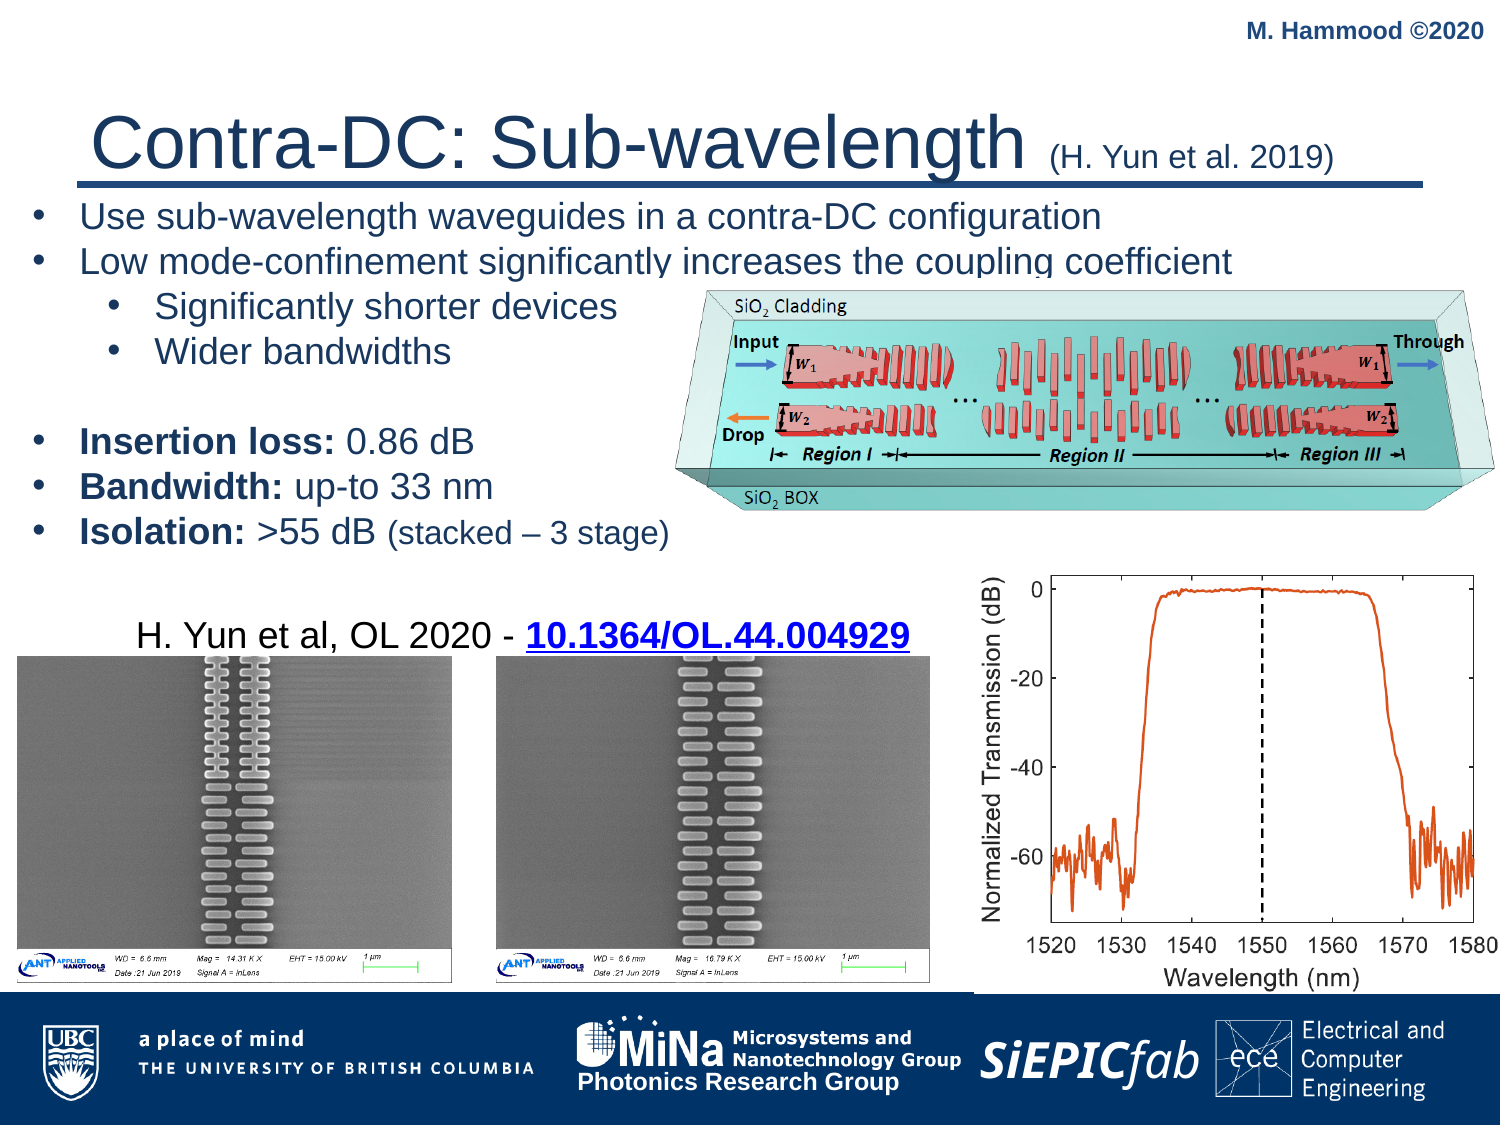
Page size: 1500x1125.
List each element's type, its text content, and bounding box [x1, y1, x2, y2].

picture [17, 656, 452, 983]
picture [1151, 1054, 1165, 1065]
picture [495, 656, 930, 983]
text_box Use sub-wavelength waveguides in a contra-DC configuration Low mode-confinement significantly increases the coupling coefficient Significantly shorter devices Wider bandwidths Insertion loss: 0.86 dB Bandwidth: up-to 33 nm Isolation: >55 dB (stacked – 3 stage) [17, 184, 1425, 560]
picture [648, 278, 1495, 516]
title Contra-DC: Sub-wavelength (H. Yun et al. 2019) [75, 45, 1425, 184]
slide_number 31 [1149, 1065, 1500, 1125]
footer M. Hammood ©2020 [1025, 0, 1500, 60]
text_box H. Yun et al, OL 2020 - 10.1364/OL.44.004929 [121, 603, 926, 709]
picture [1181, 1054, 1194, 1065]
picture [0, 565, 1500, 1125]
